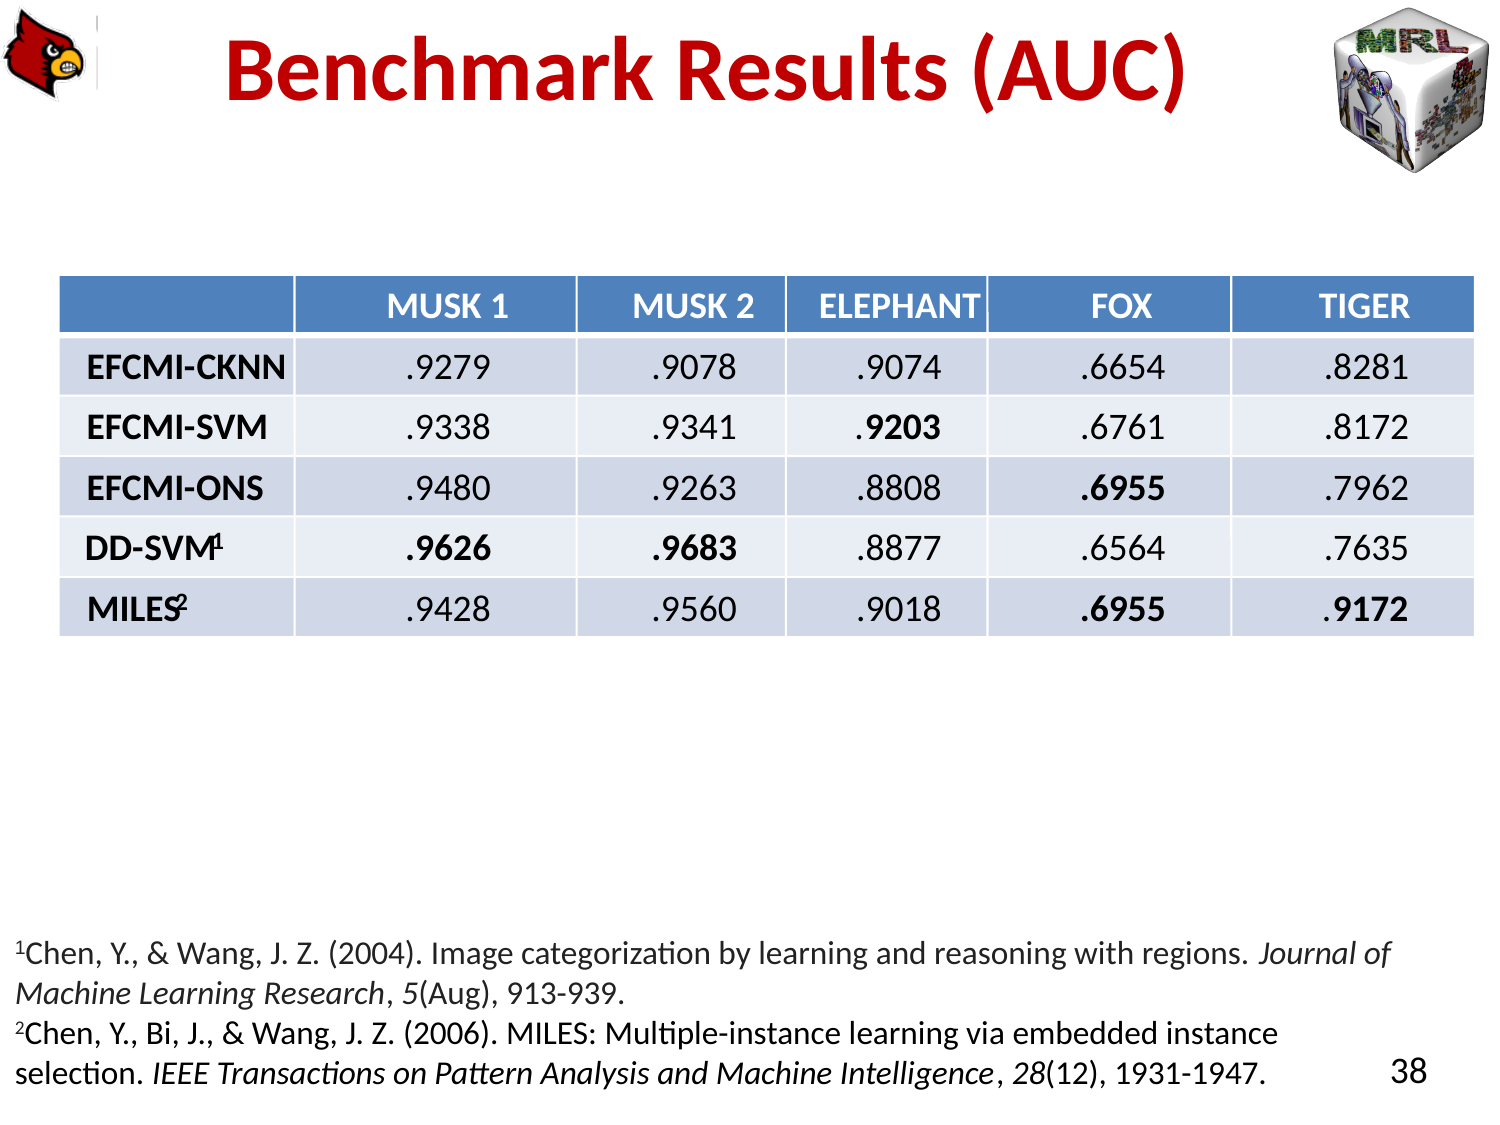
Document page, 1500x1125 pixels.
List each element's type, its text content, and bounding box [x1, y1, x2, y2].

text_box [786, 336, 987, 395]
text_box - [183, 341, 196, 387]
text_box - [132, 523, 144, 569]
text_box [988, 396, 1231, 455]
slide_number 38 [1374, 1038, 1500, 1117]
text_box 1 [211, 525, 225, 555]
text_box [59, 396, 294, 455]
text_box [295, 275, 576, 335]
text_box . [1321, 583, 1332, 629]
text_box - [183, 402, 196, 448]
text_box .8808 [856, 462, 942, 508]
text_box [577, 517, 785, 576]
text_box [1232, 396, 1474, 455]
text_box .9428 [405, 583, 492, 629]
text_box [1232, 577, 1475, 637]
text_box [786, 275, 987, 335]
text_box [988, 577, 1231, 637]
text_box EFCMI [86, 462, 183, 508]
text_box 1Chen, Y., & Wang, J. Z. (2004). Image categorization by learning and reasoning with regions. Journal of Machine Learning Research, 5(Aug), 913-939. 2Chen, Y., Bi, J., & Wang, J. Z. (2006). MILES: Multiple-instance learning via embedded instance selection. IEEE Transactions on Pattern Analysis and Machine Intelligence, 28(12), 1931-1947. [0, 923, 1479, 1099]
text_box .9263 [651, 462, 738, 508]
text_box [786, 517, 987, 576]
text_box [577, 577, 785, 637]
text_box [1232, 457, 1474, 516]
text_box 9203 [864, 402, 942, 448]
text_box .8281 [1323, 341, 1410, 387]
title Benchmark Results (AUC) [97, 1, 1317, 176]
text_box [577, 396, 785, 455]
text_box [1232, 517, 1475, 576]
text_box [59, 275, 294, 335]
text_box [295, 577, 576, 637]
picture [1325, 0, 1500, 176]
text_box TIGER [1318, 281, 1411, 327]
text_box [577, 456, 785, 516]
text_box [988, 336, 1231, 395]
text_box EFCMI [86, 402, 183, 448]
text_box [786, 396, 987, 455]
text_box .9480 [405, 462, 492, 508]
text_box [786, 577, 987, 637]
text_box .6654 [1079, 341, 1166, 387]
text_box MUSK 1 [386, 281, 510, 327]
text_box ONS [195, 462, 264, 508]
text_box EFCMI [86, 341, 183, 387]
text_box SVM [144, 523, 217, 569]
text_box [59, 517, 294, 576]
text_box [59, 336, 294, 395]
text_box [295, 336, 576, 395]
text_box .9341 [651, 402, 738, 448]
text_box 9172 [1332, 583, 1409, 629]
text_box [577, 275, 785, 335]
text_box .9626 [405, 523, 492, 569]
text_box .6955 [1079, 583, 1166, 629]
text_box [59, 577, 294, 637]
text_box ELEPHANT [818, 281, 982, 327]
text_box [1232, 275, 1474, 335]
text_box .7962 [1323, 462, 1410, 508]
text_box .6564 [1079, 523, 1166, 569]
text_box - [183, 462, 195, 508]
text_box [577, 336, 785, 395]
text_box DD [85, 523, 132, 569]
text_box [988, 517, 1231, 576]
text_box [59, 456, 294, 516]
text_box .9018 [856, 583, 942, 629]
text_box .9683 [651, 523, 738, 569]
text_box [295, 456, 576, 516]
text_box [988, 275, 1231, 335]
text_box MILES [86, 583, 182, 629]
text_box .9074 [856, 341, 942, 387]
text_box .6761 [1079, 402, 1166, 448]
text_box [295, 396, 576, 455]
text_box [295, 517, 576, 576]
text_box [988, 457, 1231, 516]
text_box [786, 455, 987, 516]
text_box [57, 268, 1479, 652]
text_box .9078 [651, 341, 738, 387]
text_box .8877 [856, 523, 942, 569]
text_box .8172 [1323, 402, 1410, 448]
text_box .9338 [405, 402, 492, 448]
text_box .9560 [651, 583, 738, 629]
text_box [1232, 336, 1474, 395]
text_box MUSK 2 [632, 281, 756, 327]
text_box SVM [196, 402, 269, 448]
text_box CKNN [196, 341, 287, 387]
text_box .6955 [1079, 462, 1166, 508]
text_box . [854, 402, 864, 448]
text_box FOX [1091, 281, 1153, 327]
text_box .7635 [1323, 523, 1410, 569]
picture [0, 5, 97, 102]
text_box 2 [175, 585, 189, 616]
text_box .9279 [405, 341, 492, 387]
